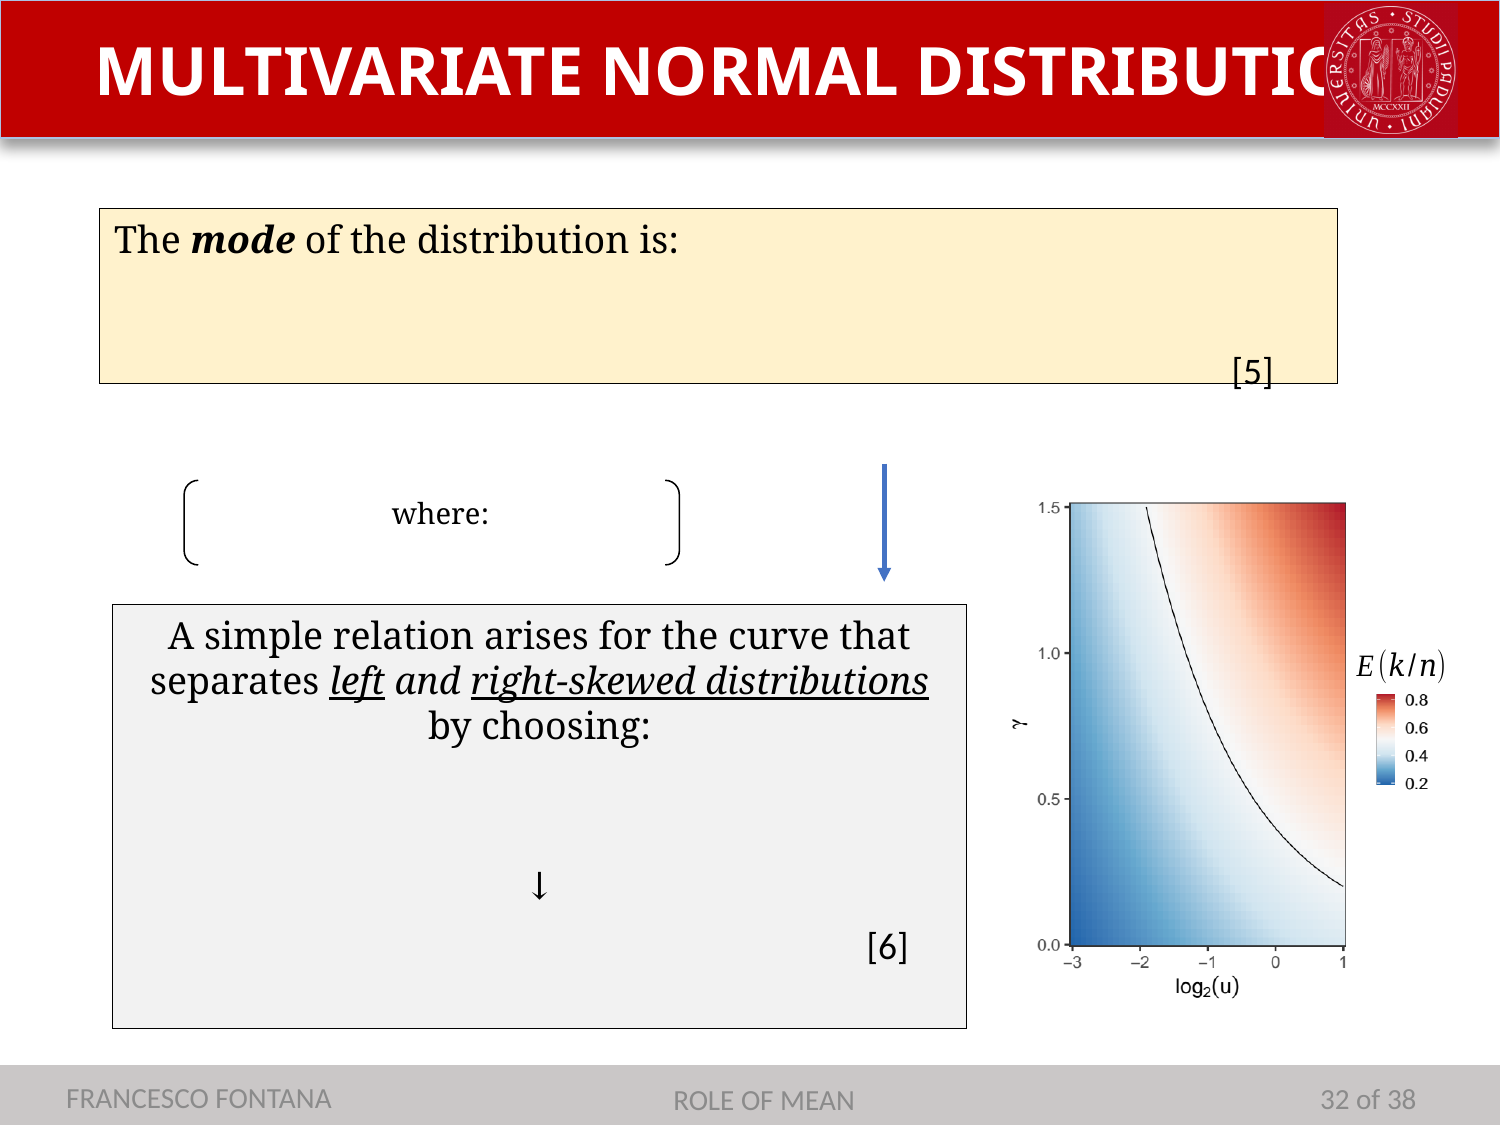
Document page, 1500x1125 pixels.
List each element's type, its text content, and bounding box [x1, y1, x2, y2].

text_box [0, 1064, 1500, 1125]
text_box [6] [851, 914, 924, 975]
text_box [5] [1216, 339, 1289, 400]
text_box [183, 479, 680, 566]
text_box Multivariate normal distribution [0, 0, 1500, 139]
slide_number 32 of 38 [1286, 1068, 1432, 1125]
picture [1324, 3, 1458, 138]
picture [1001, 492, 1448, 1012]
footer Francesco Fontana [0, 1067, 399, 1125]
